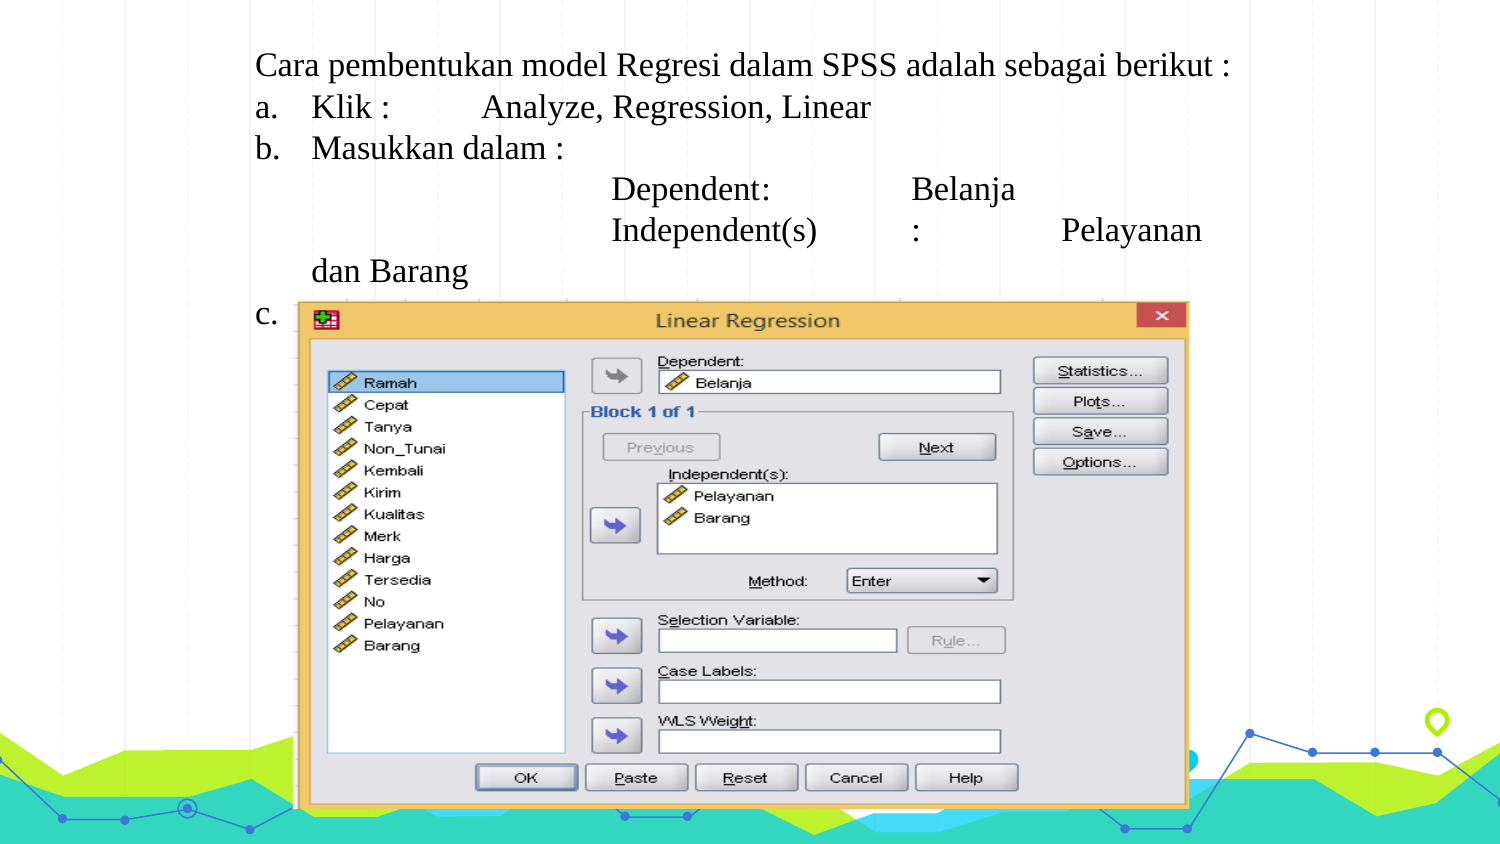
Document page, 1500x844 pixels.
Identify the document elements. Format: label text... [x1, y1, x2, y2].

text_box Cara pembentukan model Regresi dalam SPSS adalah sebagai berikut : Klik : Analyze, Regression, Linear Masukkan dalam : Dependent : Belanja Independent(s) : Pelayanan dan Barang c. Klik : Ok [240, 35, 1251, 339]
picture [292, 298, 1190, 809]
